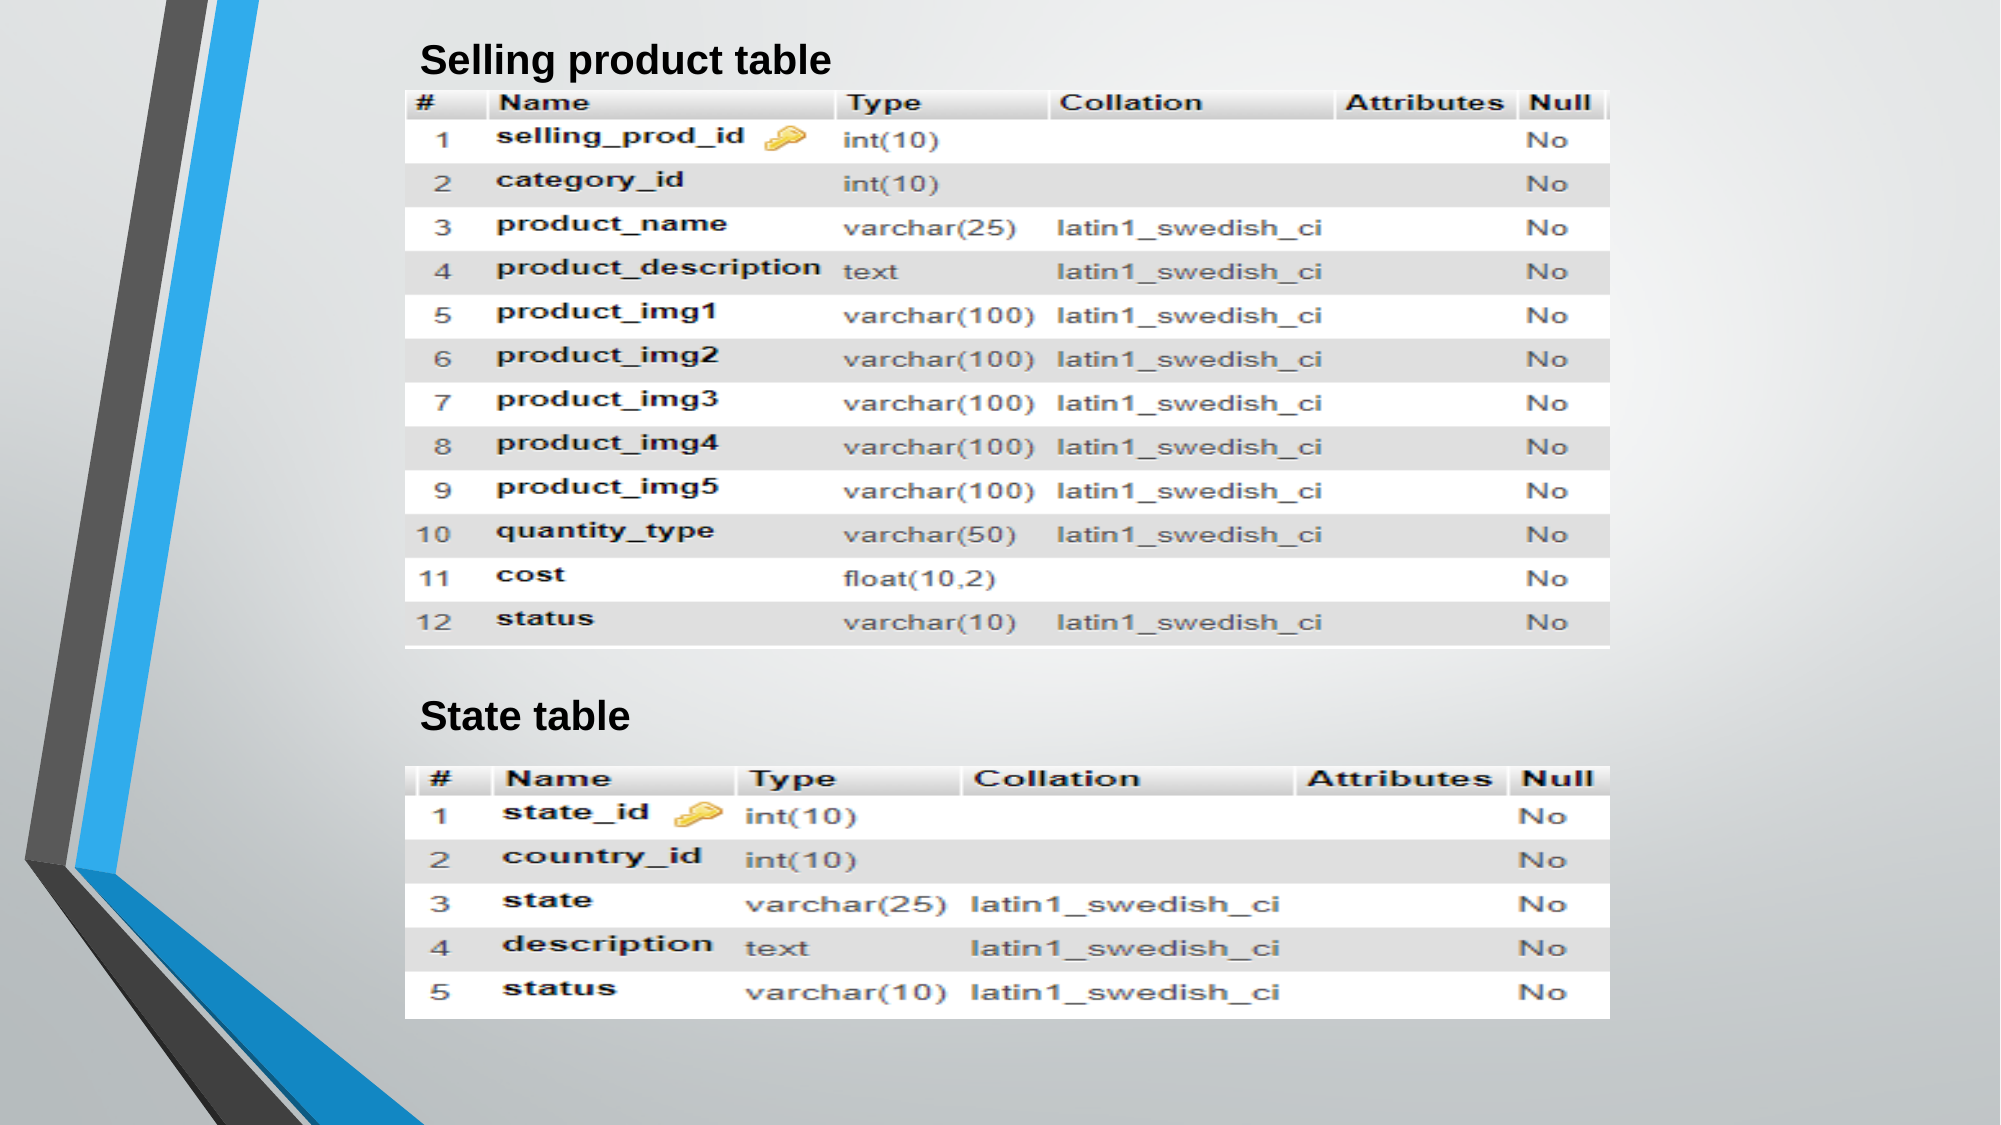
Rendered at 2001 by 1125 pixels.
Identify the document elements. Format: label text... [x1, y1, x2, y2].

picture [404, 766, 1610, 1019]
text_box Selling product table [405, 25, 894, 90]
picture [404, 90, 1610, 649]
text_box State table [405, 681, 787, 747]
